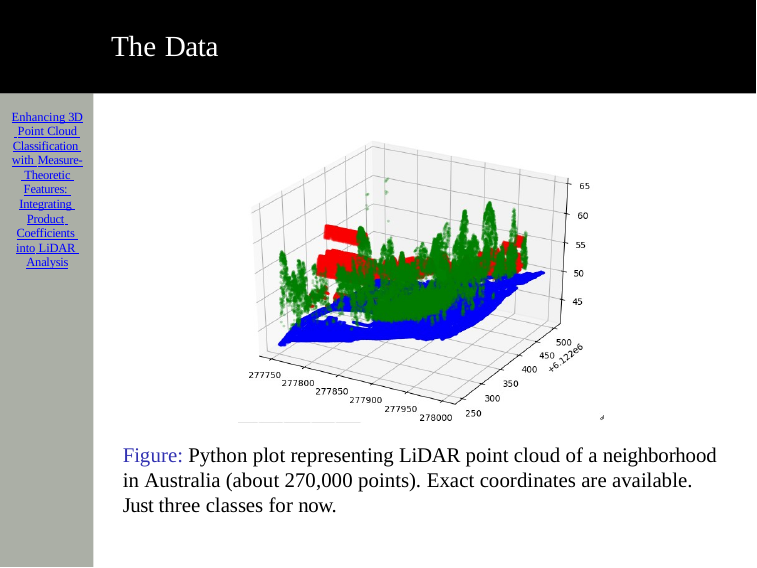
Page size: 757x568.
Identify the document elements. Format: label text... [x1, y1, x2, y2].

text_box Enhancing 3D Point Cloud Classification with Measure- Theoretic Features: Integrating Product Coefficients into LiDAR Analysis [8, 106, 85, 270]
title The Data [109, 5, 715, 122]
text_box Figure: Python plot representing LiDAR point cloud of a neighborhood in Australia (about 270,000 points). Exact coordinates are available. Just three classes for now. [120, 439, 729, 517]
text_box [0, 0, 756, 94]
picture [237, 140, 604, 424]
